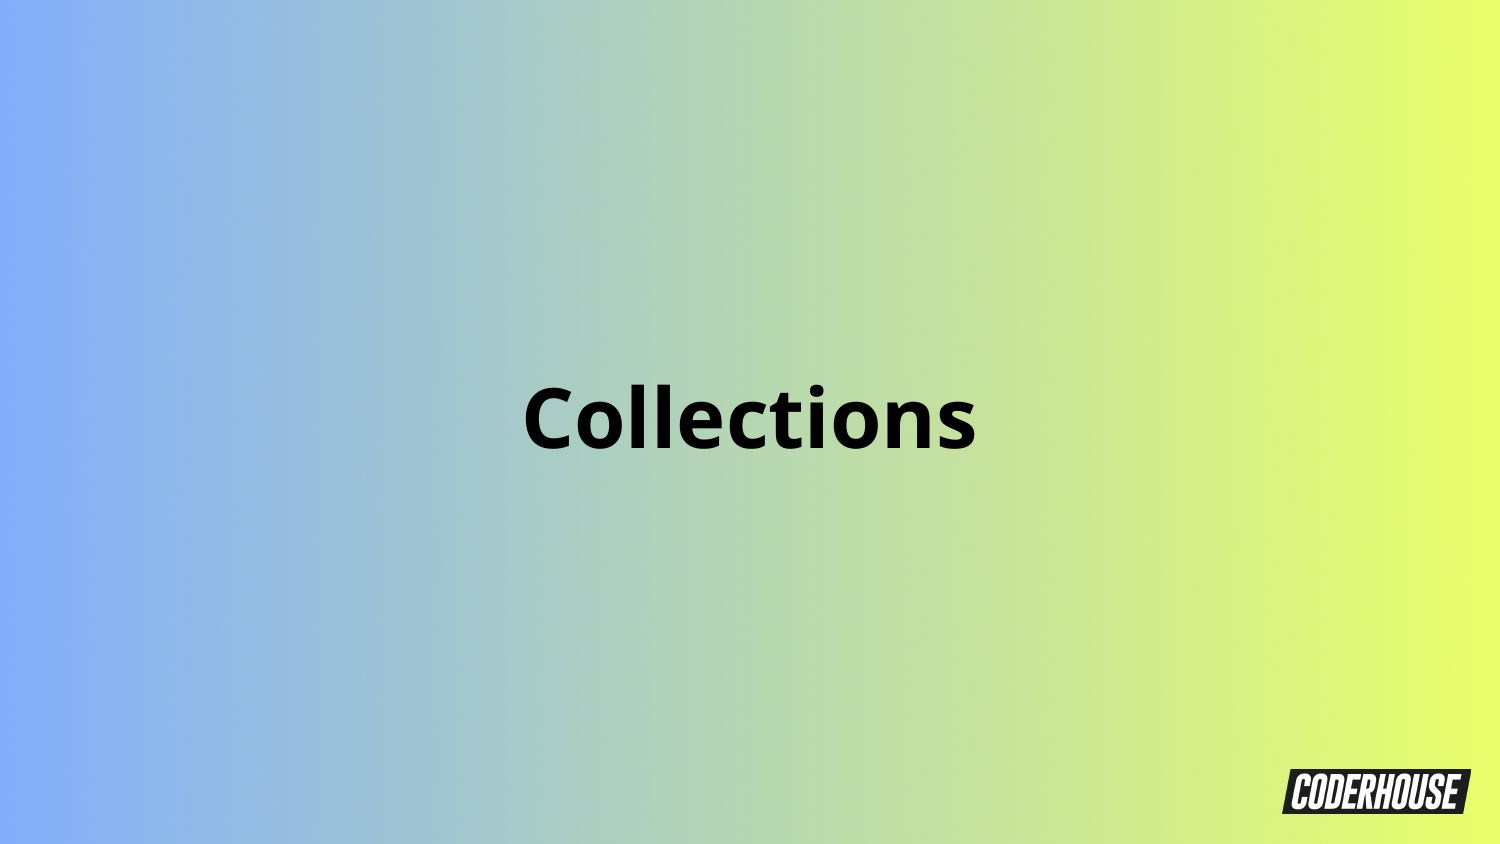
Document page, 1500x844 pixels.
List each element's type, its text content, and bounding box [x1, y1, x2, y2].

picture [0, 0, 1500, 844]
text_box Collections [239, 361, 1261, 482]
